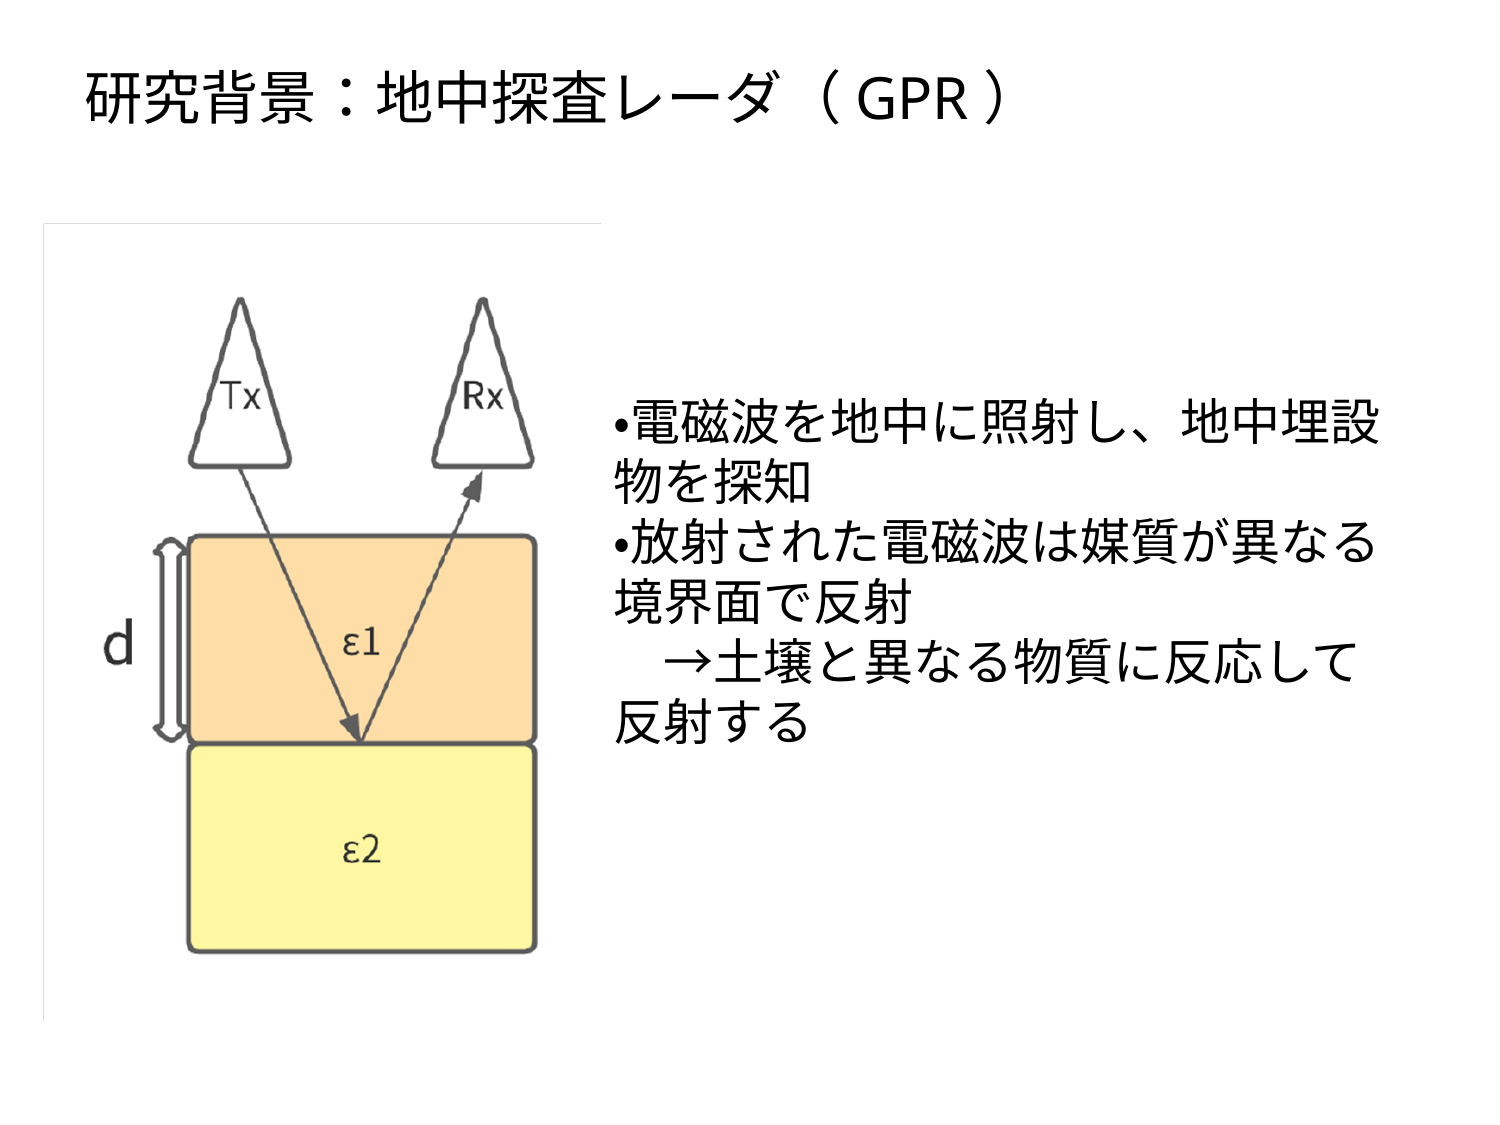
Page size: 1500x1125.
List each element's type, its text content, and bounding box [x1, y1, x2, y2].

text_box ・電磁波を地中に照射し、地中埋設物を探知 ・放射された電磁波は媒質が異なる境界面で反射 →土壌と異なる物質に反応して反射する [645, 382, 1407, 818]
text_box 研究背景：地中探査レーダ（GPR） [69, 62, 1128, 160]
picture [0, 180, 645, 1063]
